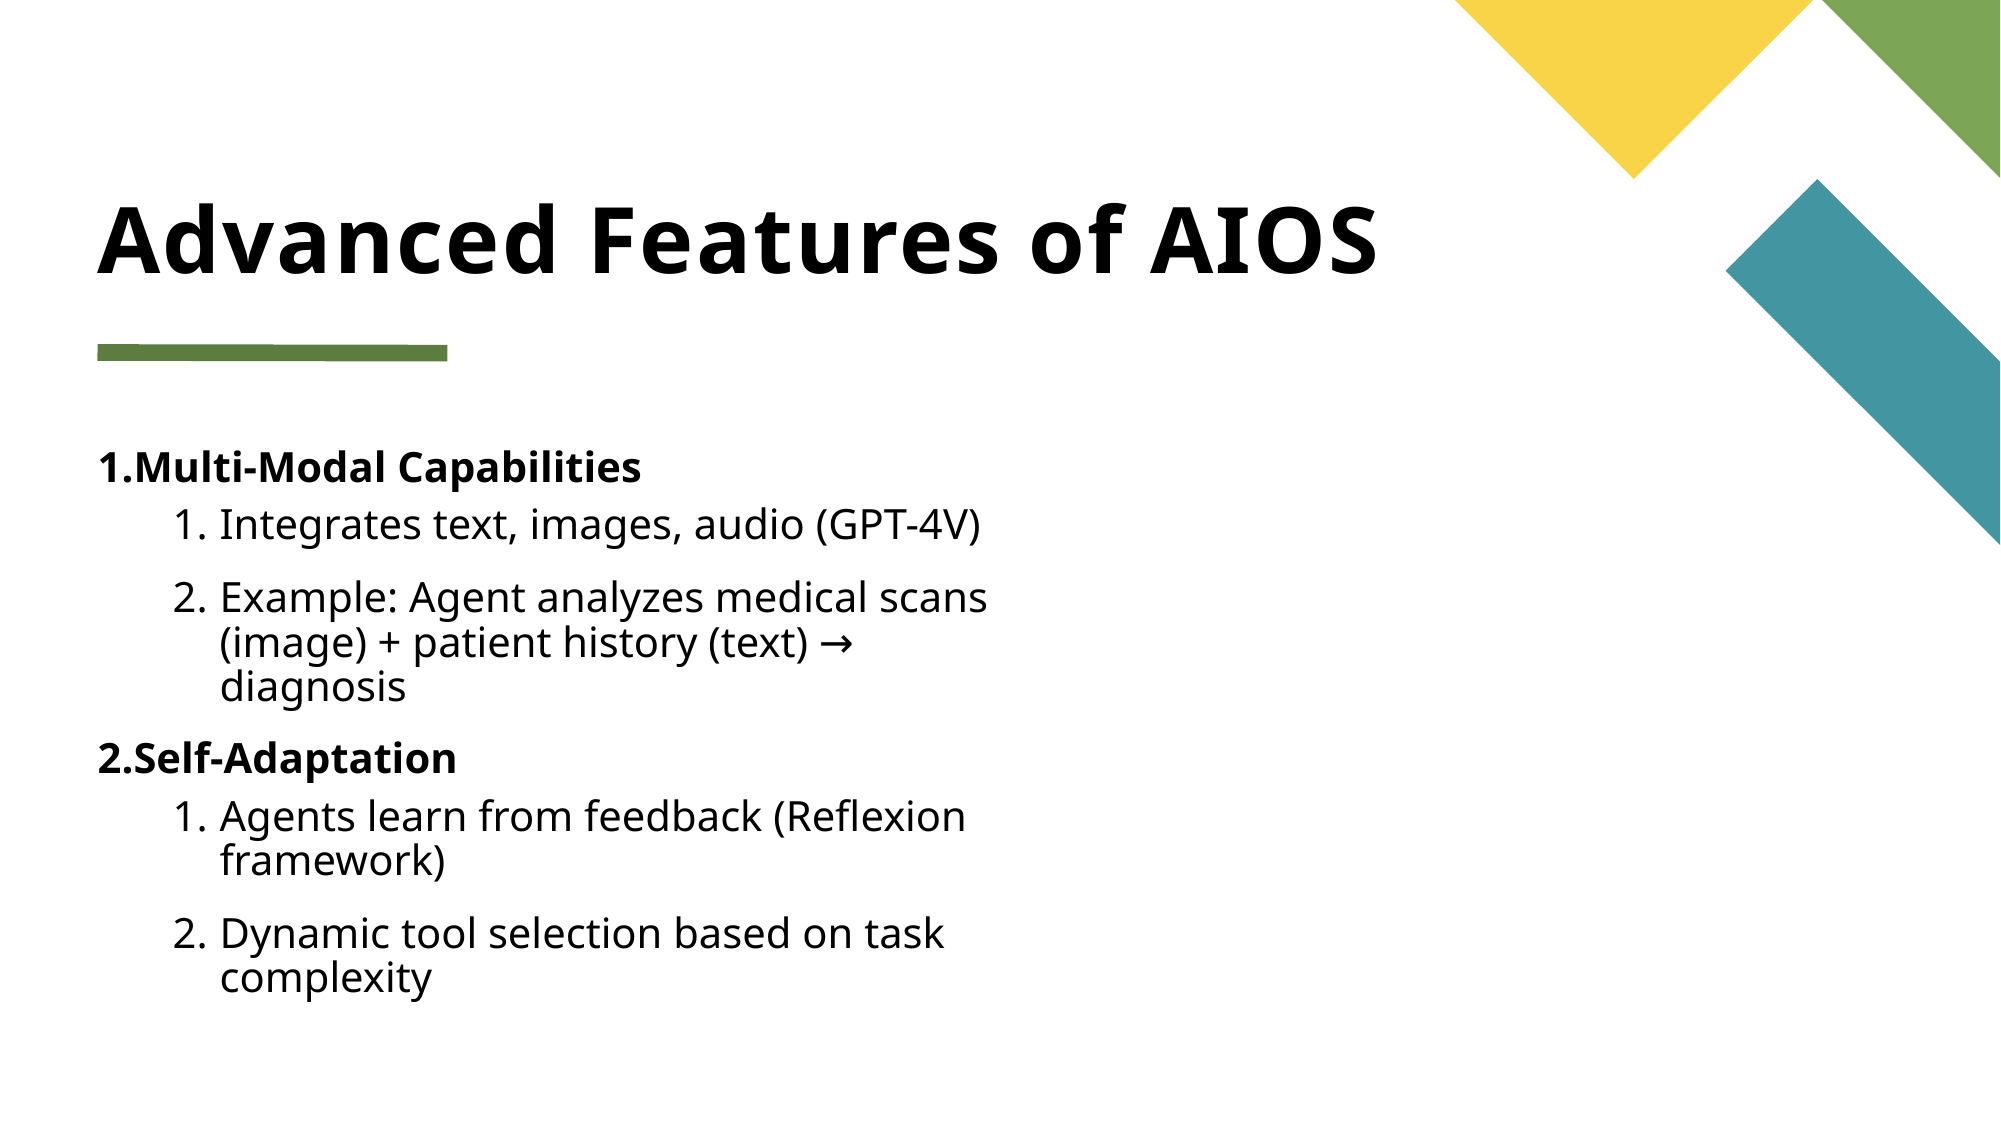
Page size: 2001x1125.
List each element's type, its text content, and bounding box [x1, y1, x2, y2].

list Multi-Modal Capabilities Integrates text, images, audio (GPT-4V) Example: Agent analyzes medical scans (image) + patient history (text) → diagnosis Self-Adaptation Agents learn from feedback (Reflexion framework) Dynamic tool selection based on task complexity [97, 439, 1041, 1030]
title Advanced Features of AIOS [97, 32, 1898, 291]
